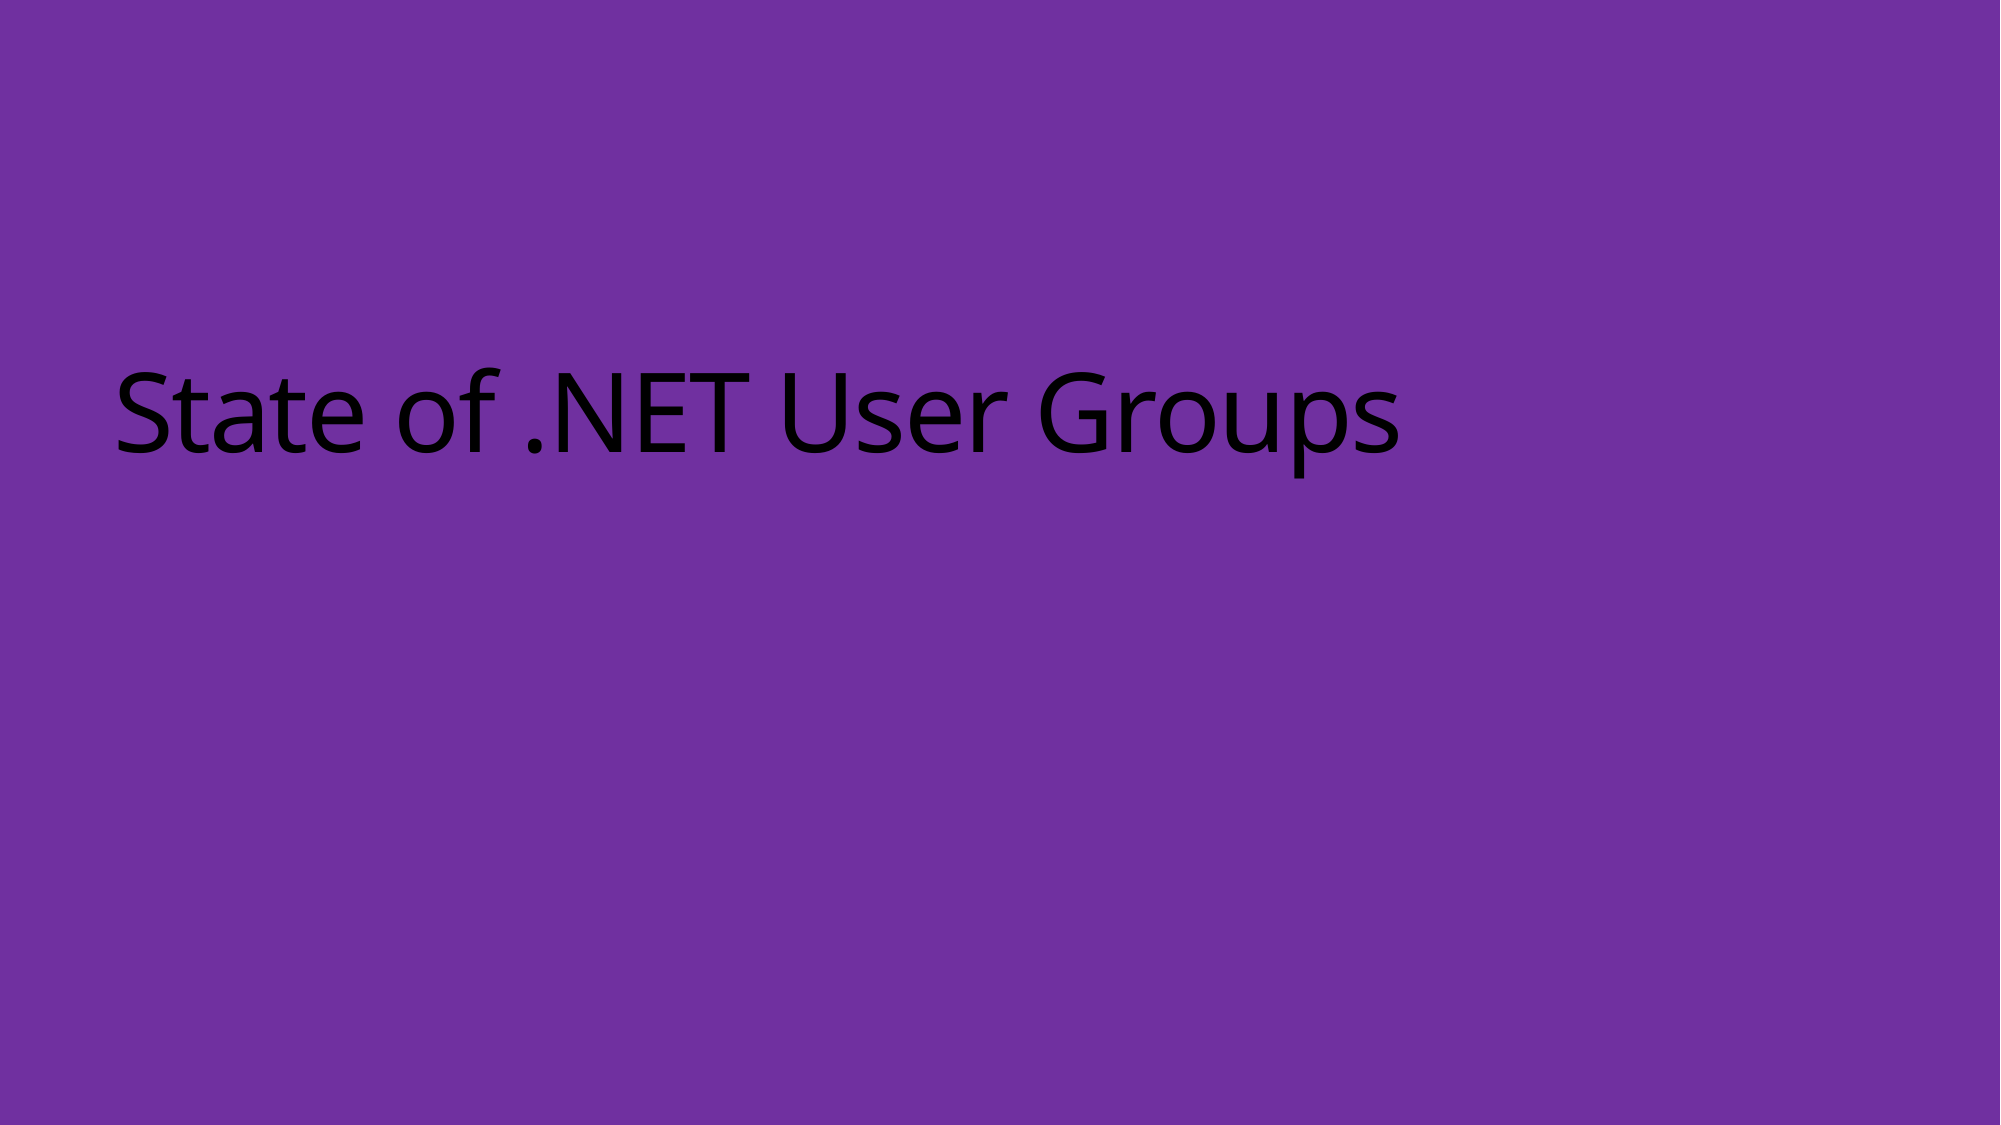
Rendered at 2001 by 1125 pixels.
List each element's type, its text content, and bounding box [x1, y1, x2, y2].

title State of .NET User Groups [89, 341, 1707, 636]
